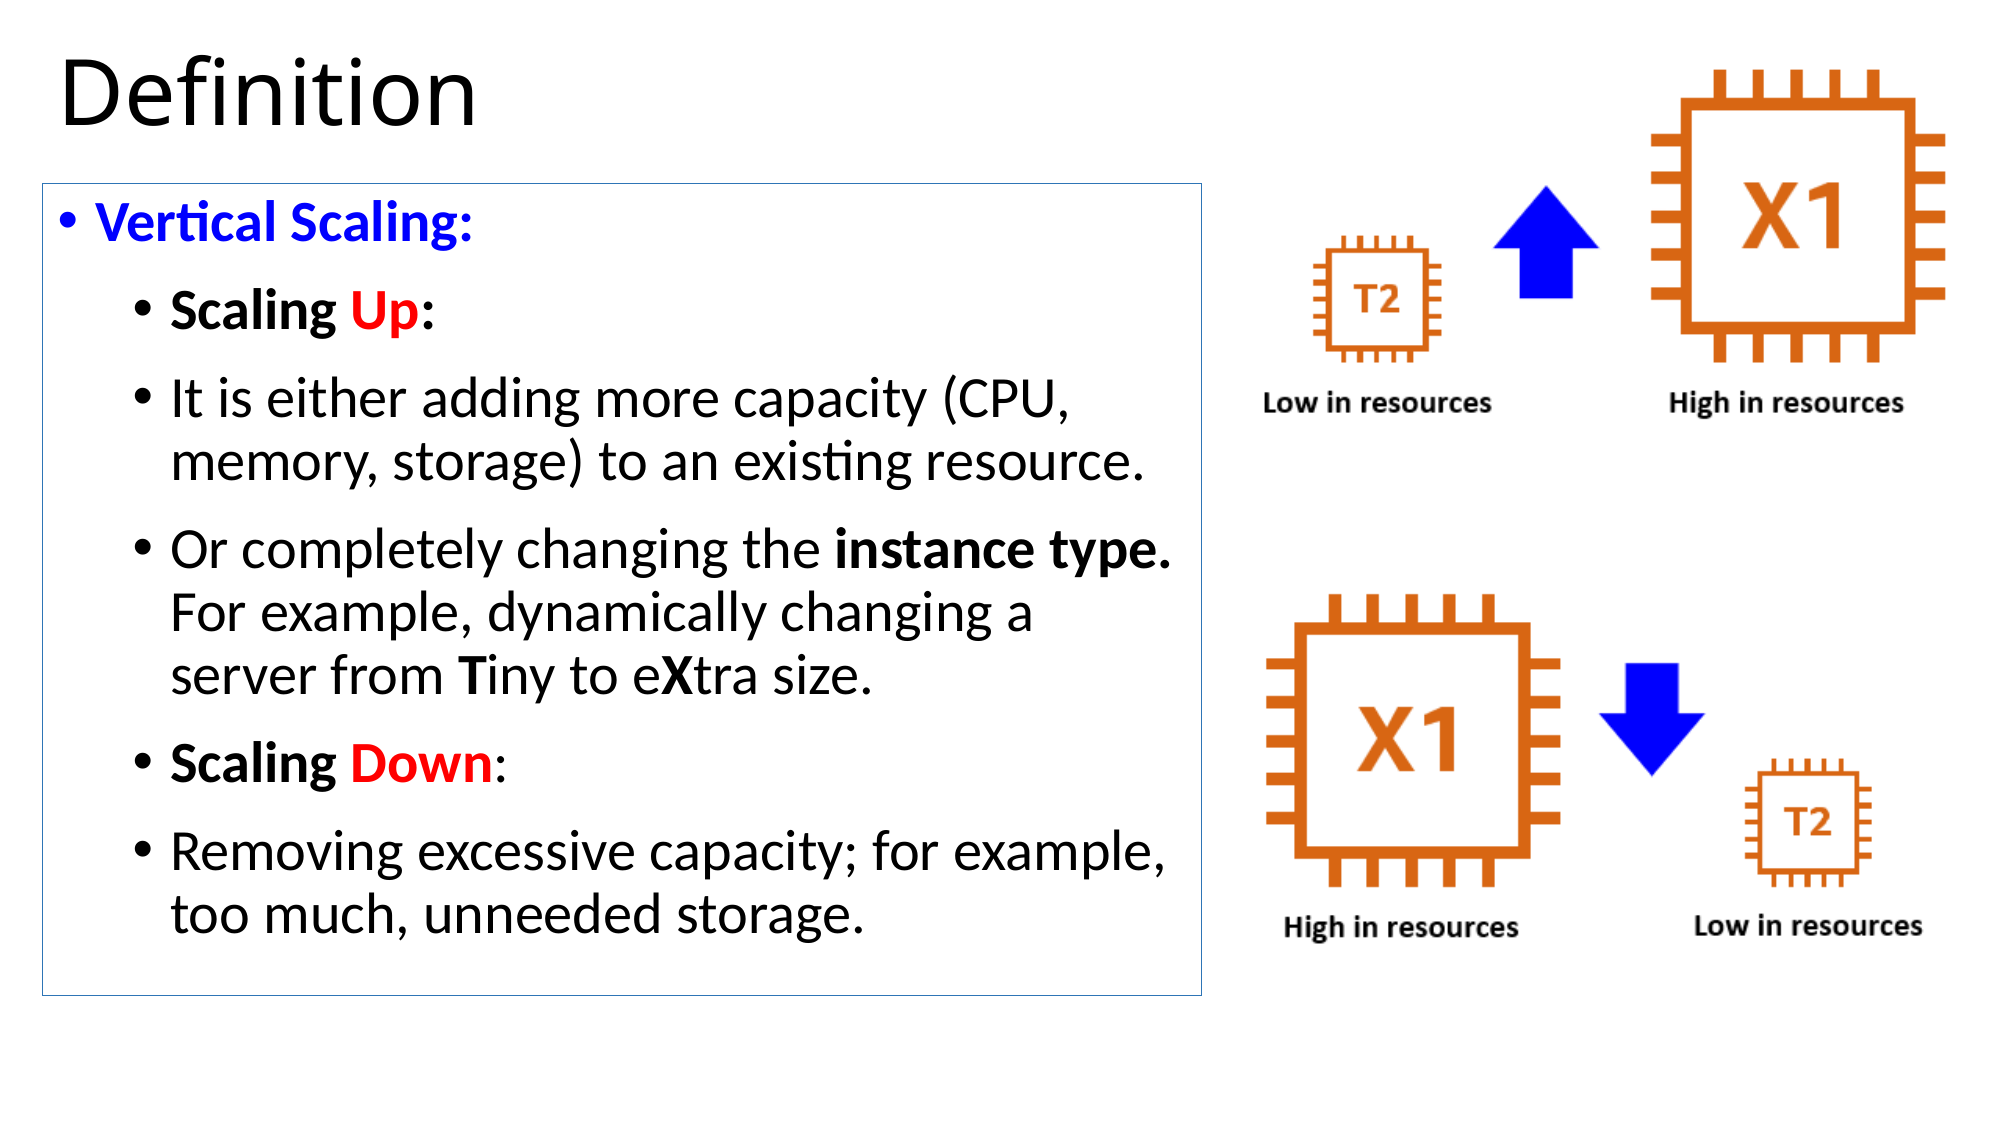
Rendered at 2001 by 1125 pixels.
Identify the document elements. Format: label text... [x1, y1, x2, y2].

list Vertical Scaling: Scaling Up: It is either adding more capacity (CPU, memory, storage) to an existing resource. Or completely changing the instance type. For example, dynamically changing a server from Tiny to eXtra size. Scaling Down: Removing excessive capacity; for example, too much, unneeded storage. [42, 183, 1202, 996]
title Definition [42, 33, 500, 158]
picture [1254, 59, 1958, 428]
picture [1254, 585, 1933, 950]
